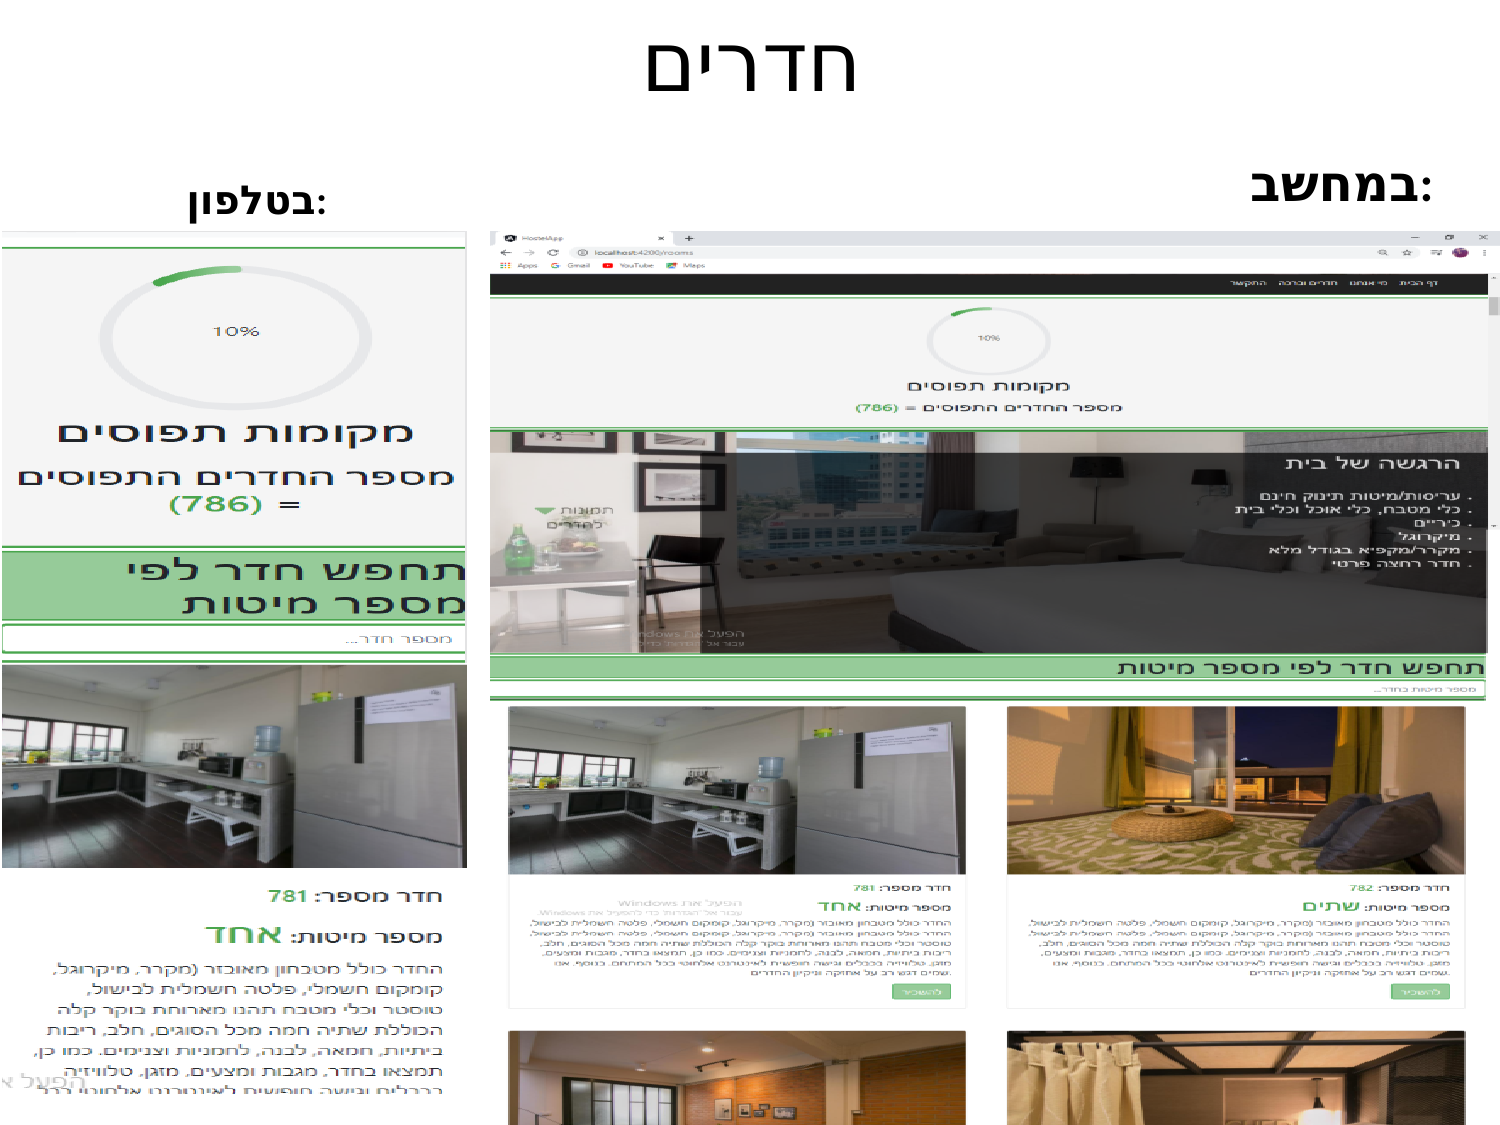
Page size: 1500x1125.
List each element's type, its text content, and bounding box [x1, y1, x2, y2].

list במחשב: [785, 113, 1449, 219]
list בטלפון: [171, 125, 351, 230]
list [489, 231, 1500, 1125]
title חדרים [76, 0, 1427, 116]
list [1, 231, 467, 1095]
